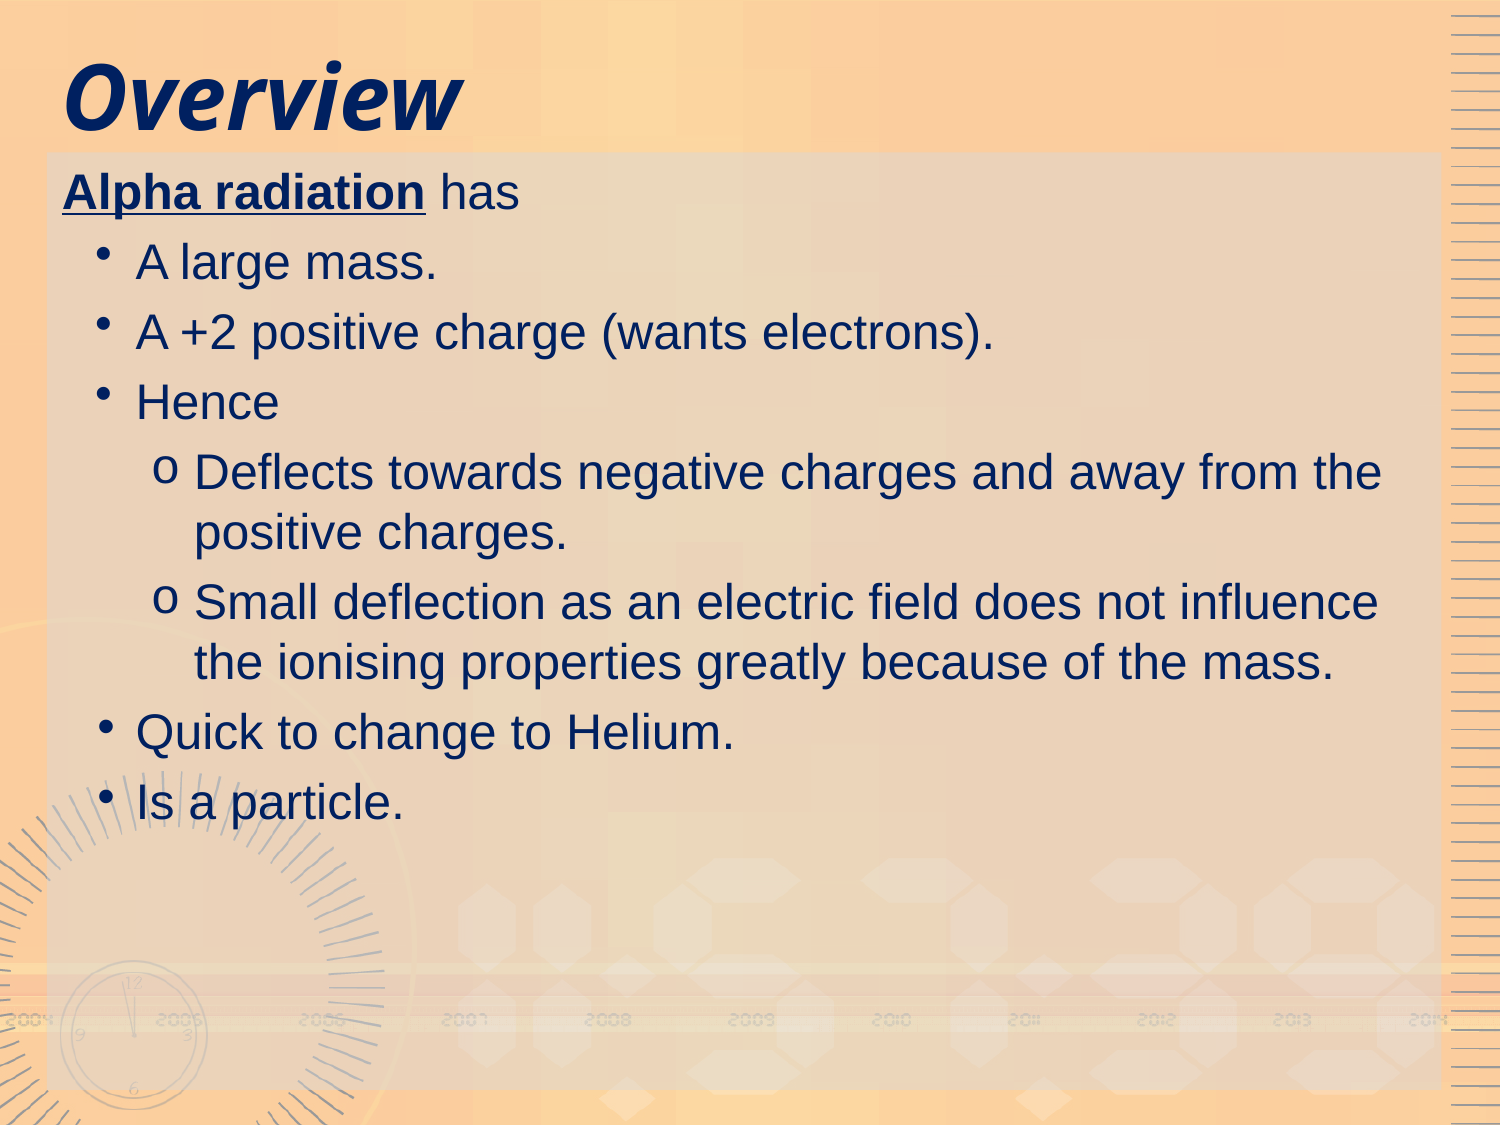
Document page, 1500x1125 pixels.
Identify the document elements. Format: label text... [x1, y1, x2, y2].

title Overview [46, 0, 1426, 152]
list Alpha radiation has A large mass. A +2 positive charge (wants electrons). Hence Deflects towards negative charges and away from the positive charges. Small deflection as an electric field does not influence the ionising properties greatly because of the mass. Quick to change to Helium. Is a particle. [46, 152, 1442, 1091]
text_box [0, 0, 1500, 1125]
